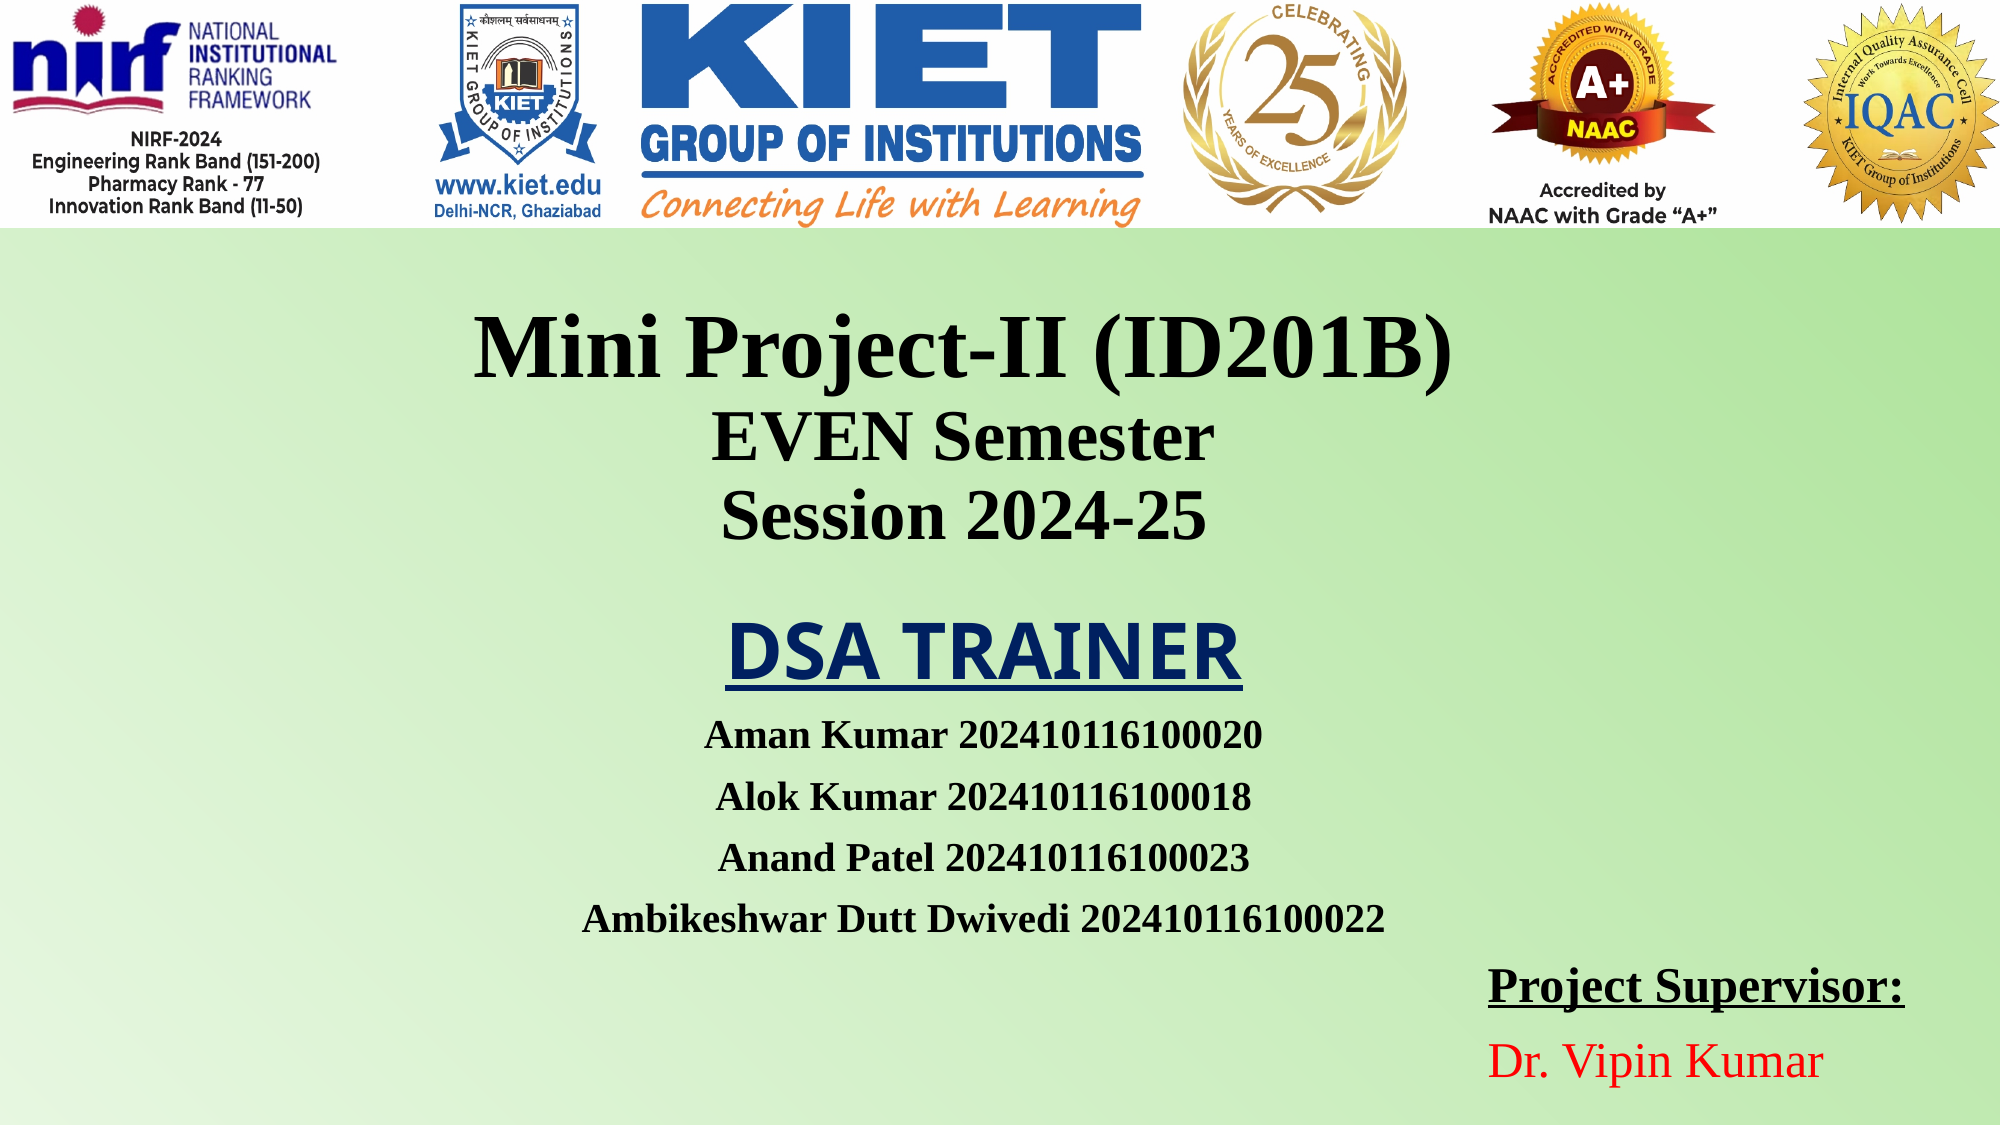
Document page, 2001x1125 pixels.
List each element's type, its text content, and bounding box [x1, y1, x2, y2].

subtitle DSA TRAINER Aman Kumar 202410116100020 Alok Kumar 202410116100018 Anand Patel 202410116100023 Ambikeshwar Dutt Dwivedi 202410116100022 [193, 604, 1775, 952]
picture [0, 0, 2000, 228]
title Mini Project-II (ID201B) EVEN Semester Session 2024-25 [214, 268, 1715, 563]
text_box Project Supervisor: Dr. Vipin Kumar [1472, 951, 1956, 1125]
text_box [249, 784, 1750, 910]
